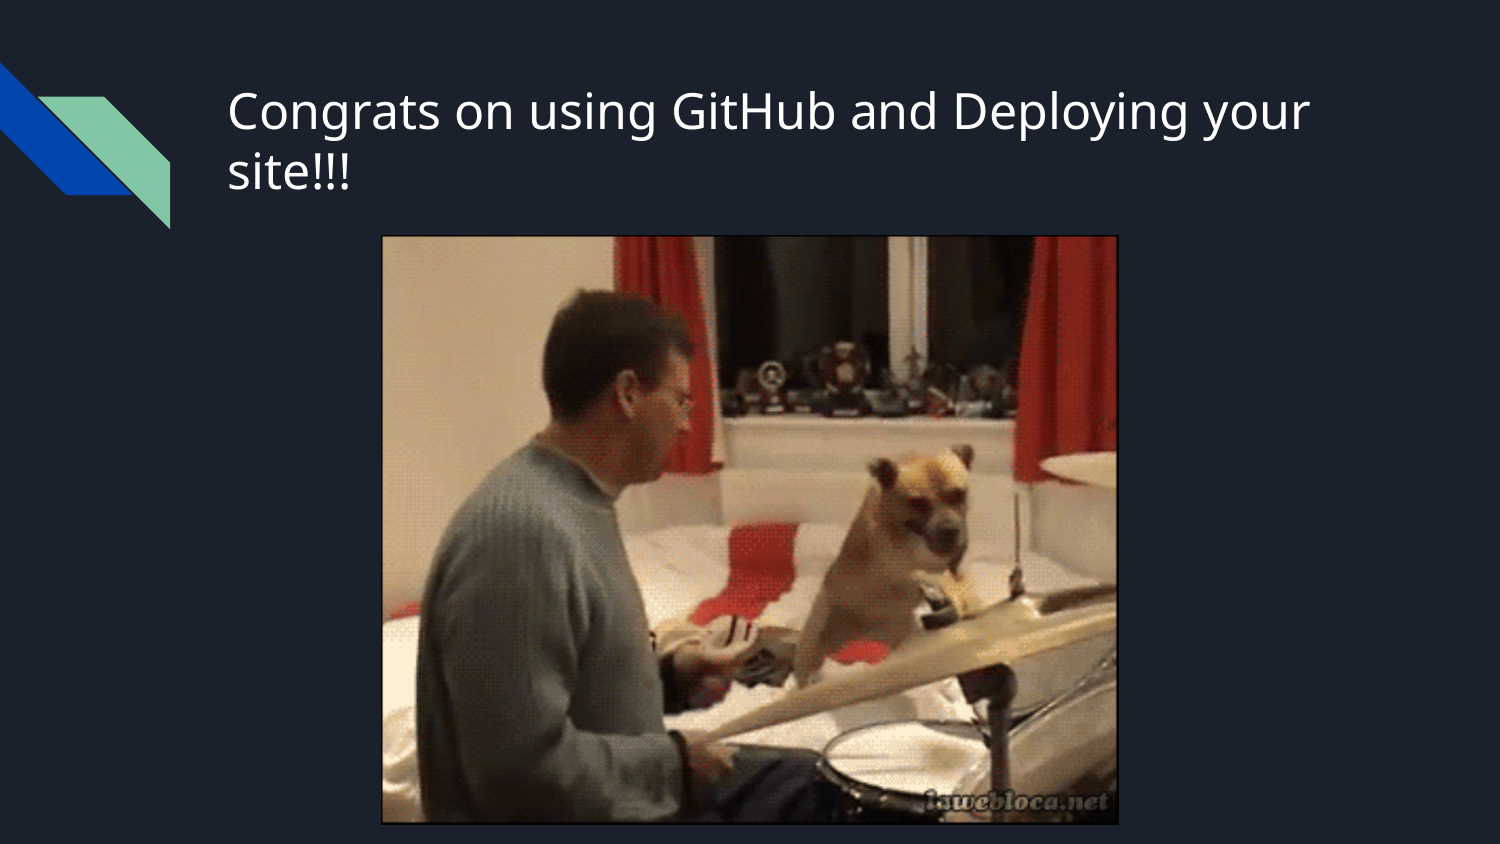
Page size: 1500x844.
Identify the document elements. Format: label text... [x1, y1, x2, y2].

title Congrats on using GitHub and Deploying your site!!! [212, 64, 1368, 215]
picture [381, 234, 1119, 825]
